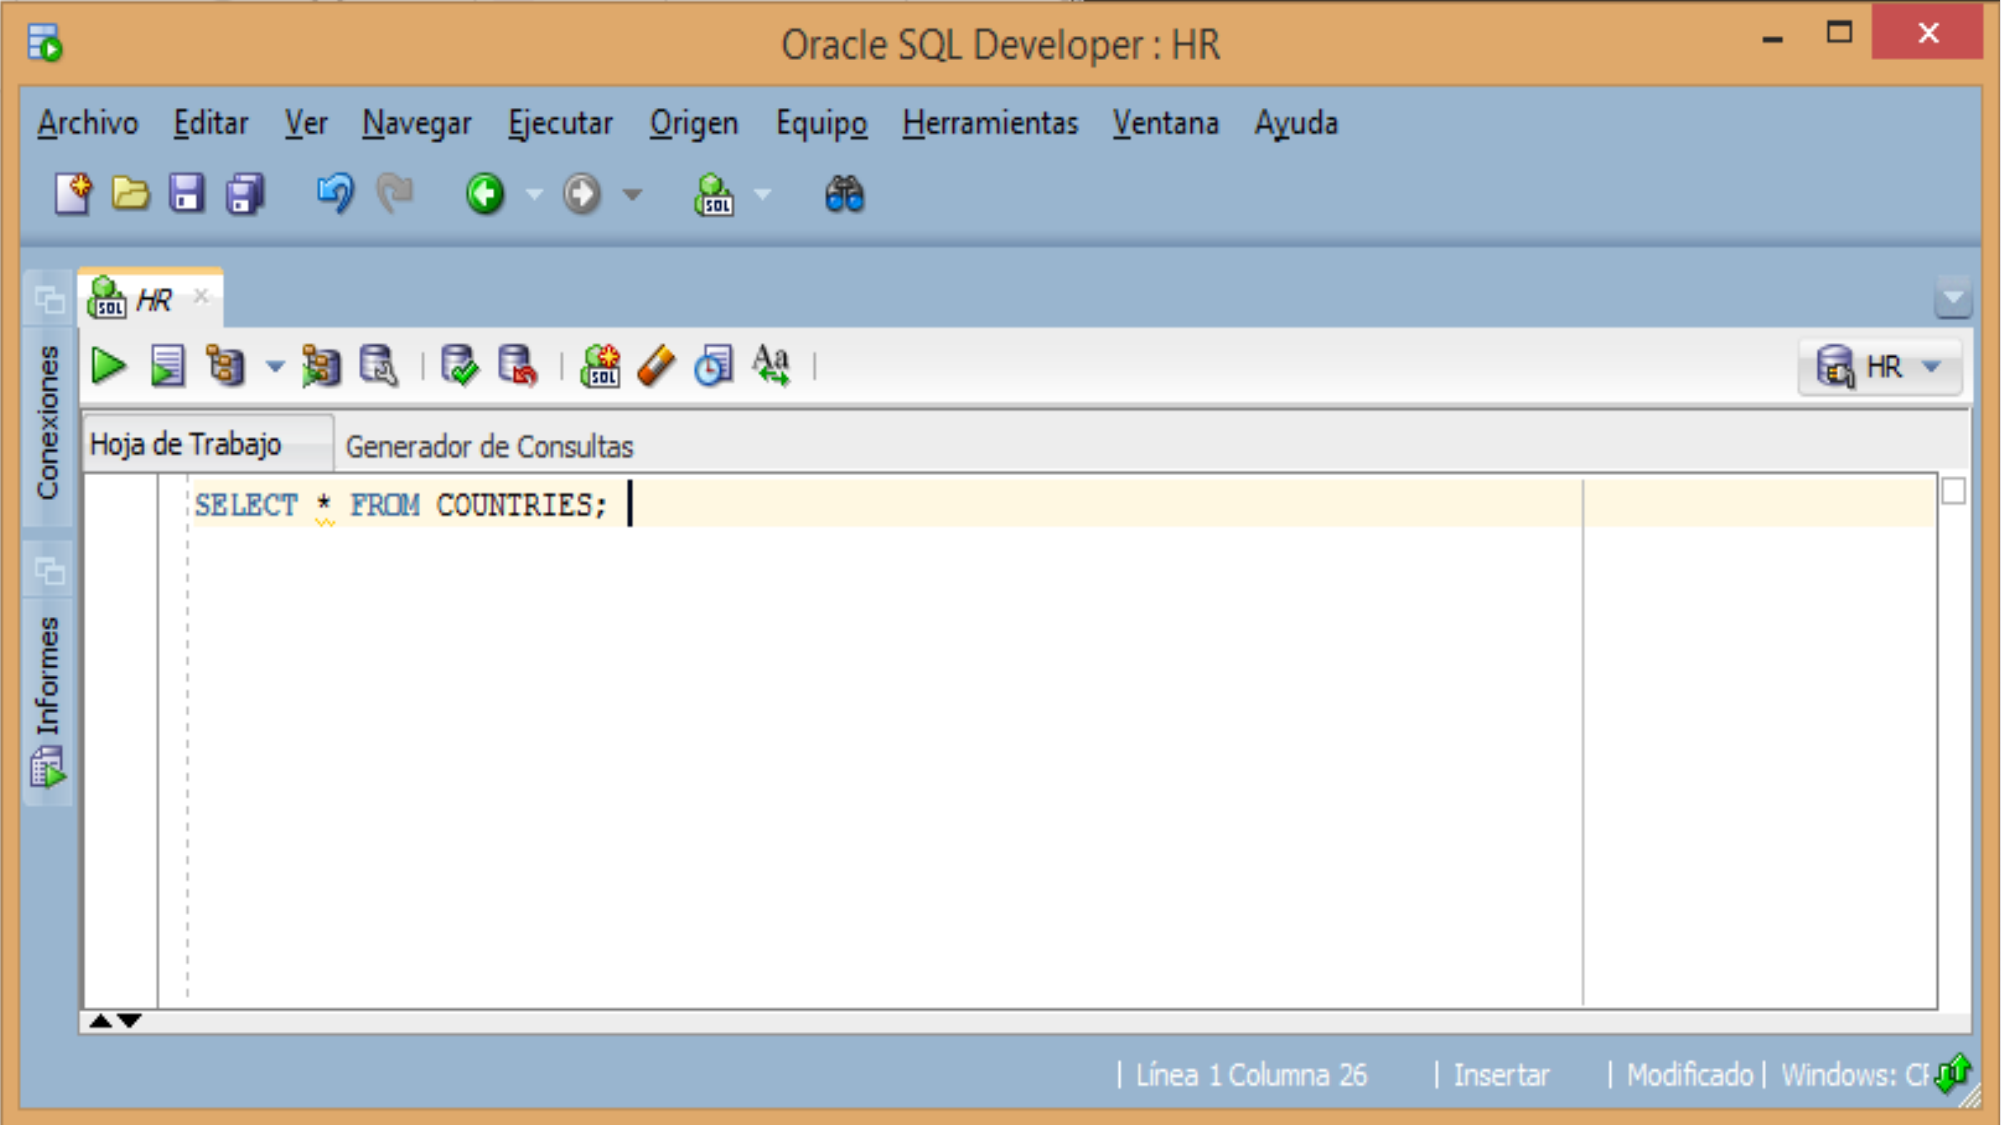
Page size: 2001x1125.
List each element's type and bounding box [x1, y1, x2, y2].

list [0, 0, 2000, 1125]
